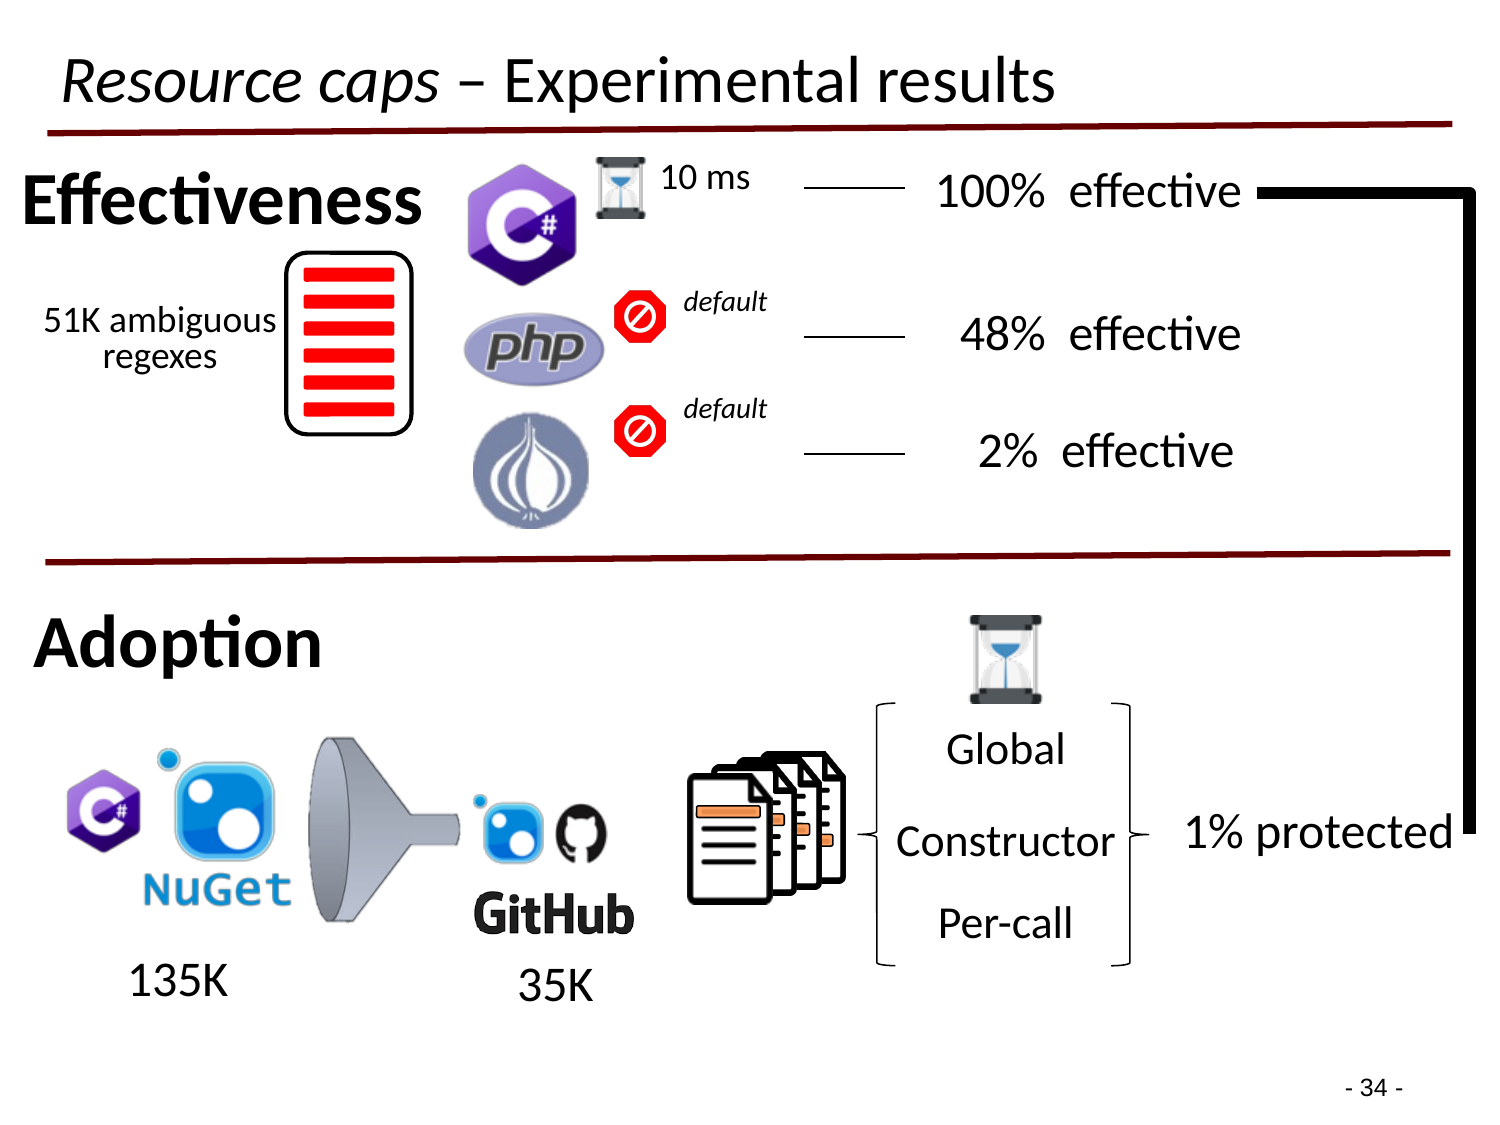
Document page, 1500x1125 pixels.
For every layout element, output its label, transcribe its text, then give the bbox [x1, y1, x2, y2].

text_box default [668, 388, 783, 432]
text_box 2% effective [963, 422, 1250, 485]
picture [606, 396, 674, 465]
text_box 10 ms [644, 153, 766, 204]
picture [588, 156, 654, 219]
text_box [1259, 193, 1471, 836]
text_box 135K [112, 950, 244, 1014]
text_box 100% effective [919, 161, 1257, 225]
text_box Adoption [18, 602, 339, 690]
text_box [15, 252, 412, 435]
text_box Global Constructor Per-call [881, 684, 1131, 956]
text_box 35K [502, 957, 609, 1019]
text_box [472, 794, 608, 868]
text_box 1% protected [1168, 802, 1470, 866]
picture [472, 408, 597, 529]
title Resource caps – Experimental results [45, 19, 1366, 125]
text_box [686, 751, 846, 906]
picture [285, 748, 642, 949]
text_box [1111, 703, 1149, 966]
picture [462, 159, 583, 292]
text_box default [670, 281, 783, 325]
text_box 48% effective [945, 304, 1254, 368]
picture [958, 614, 1054, 704]
text_box [858, 704, 896, 966]
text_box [141, 747, 286, 918]
picture [462, 282, 674, 390]
picture [62, 766, 141, 857]
text_box Effectiveness [7, 159, 439, 247]
